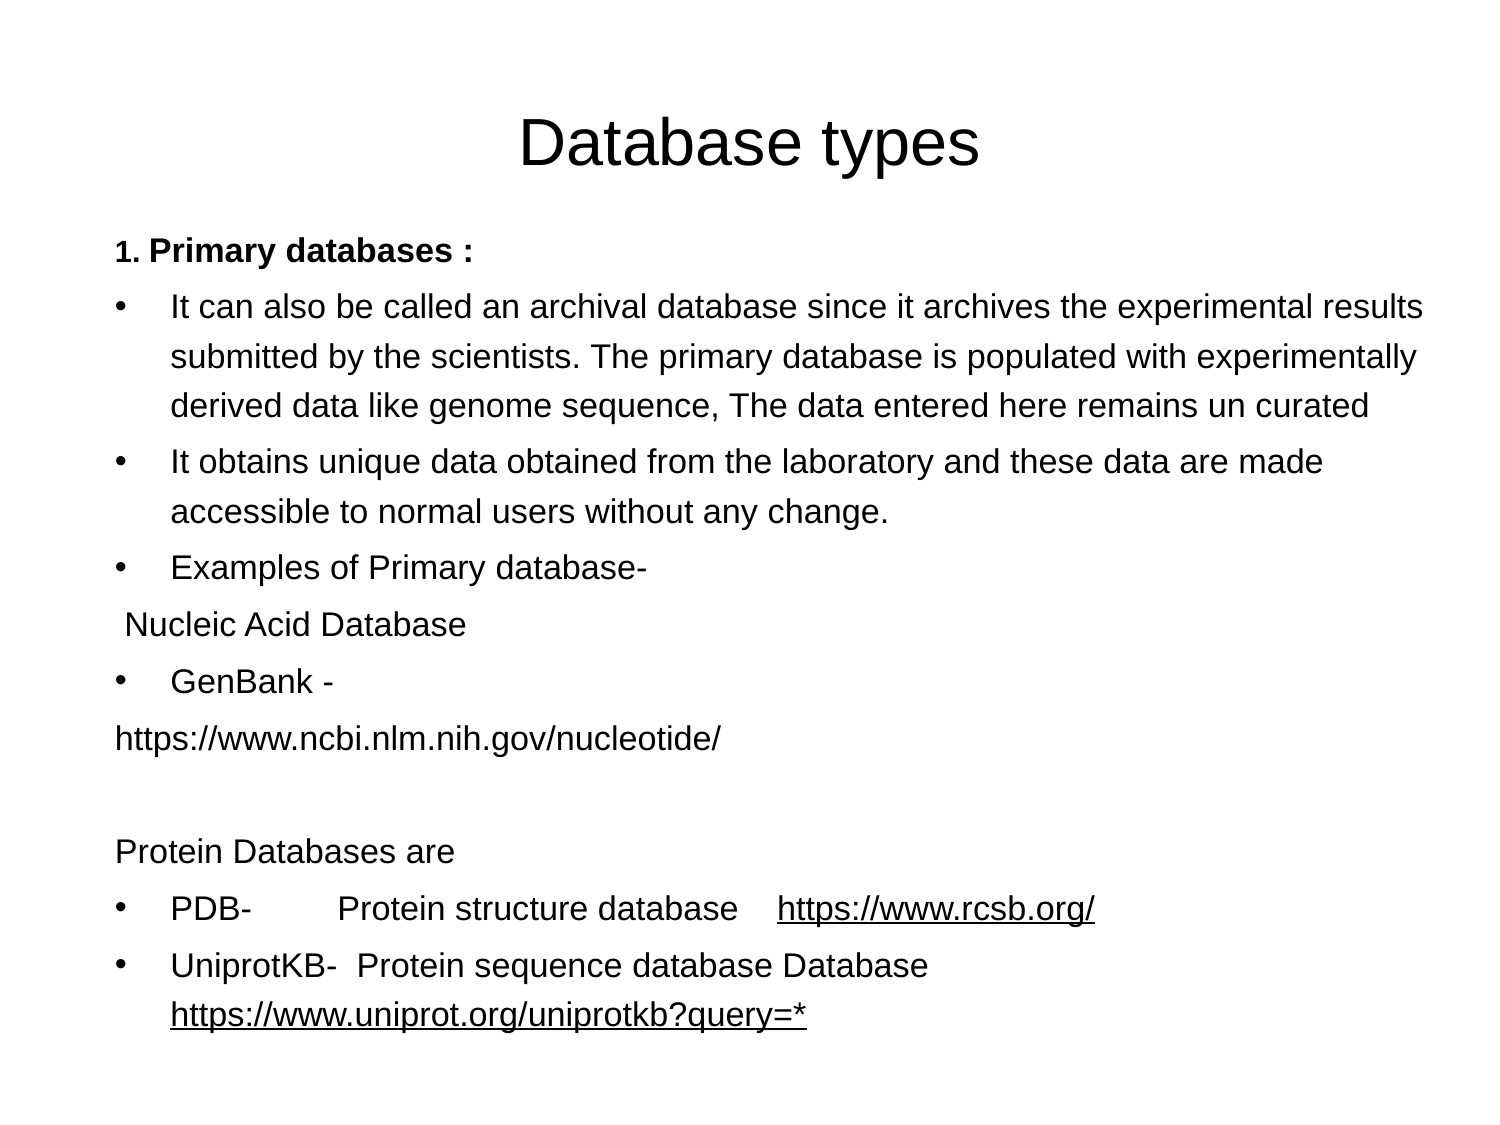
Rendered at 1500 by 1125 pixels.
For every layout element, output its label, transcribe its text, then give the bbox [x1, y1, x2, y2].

text_box Database types [74, 45, 1425, 233]
text_box 1. Primary databases : It can also be called an archival database since it archives the experimental results submitted by the scientists. The primary database is populated with experimentally derived data like genome sequence, The data entered here remains un curated It obtains unique data obtained from the laboratory and these data are made accessible to normal users without any change. Examples of Primary database- Nucleic Acid Database GenBank - https://www.ncbi.nlm.nih.gov/nucleotide/ Protein Databases are PDB- Protein structure database https://www.rcsb.org/ UniprotKB- Protein sequence database Database https://www.uniprot.org/uniprotkb?query=* [99, 212, 1450, 1059]
